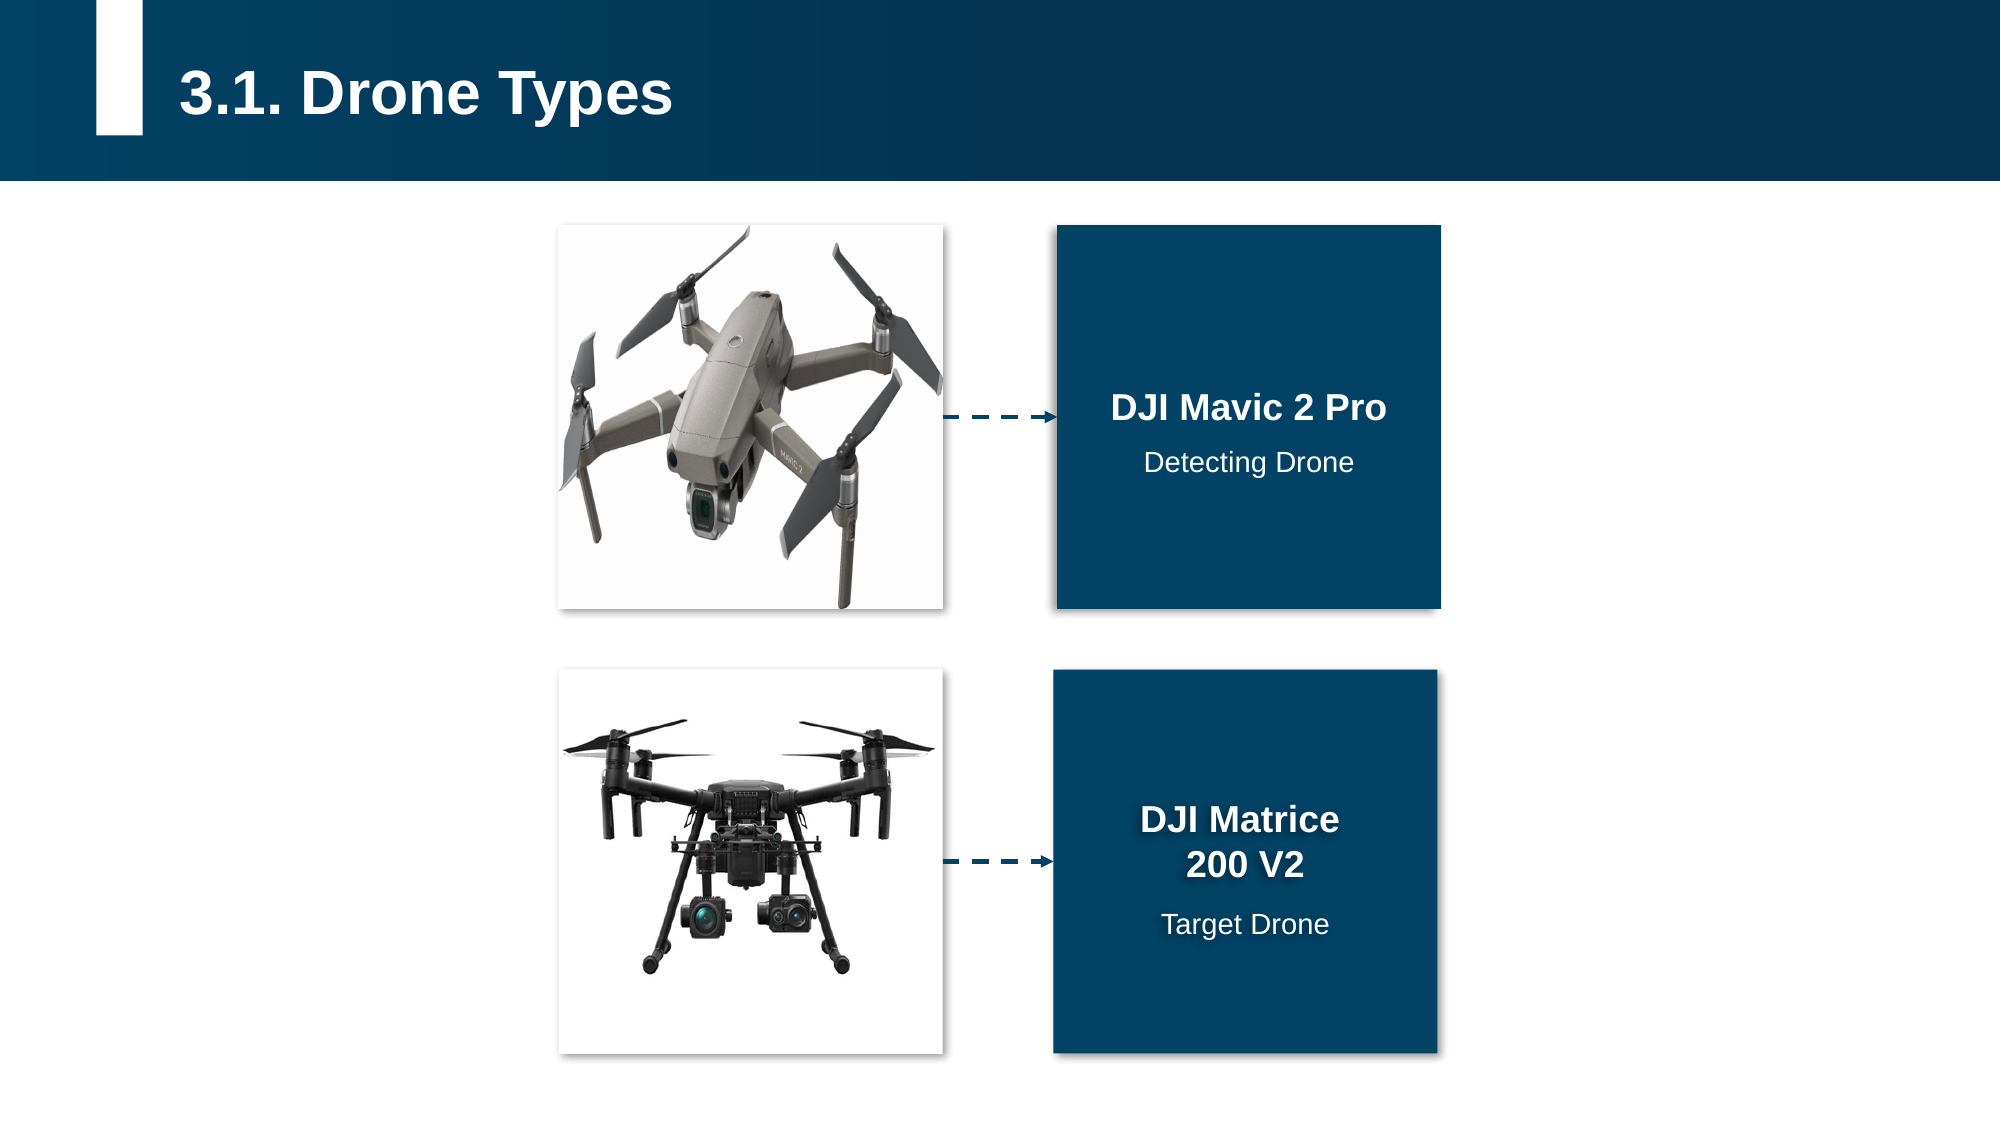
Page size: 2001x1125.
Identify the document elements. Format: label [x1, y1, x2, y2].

text_box [558, 224, 1442, 1054]
text_box [0, 0, 2000, 181]
